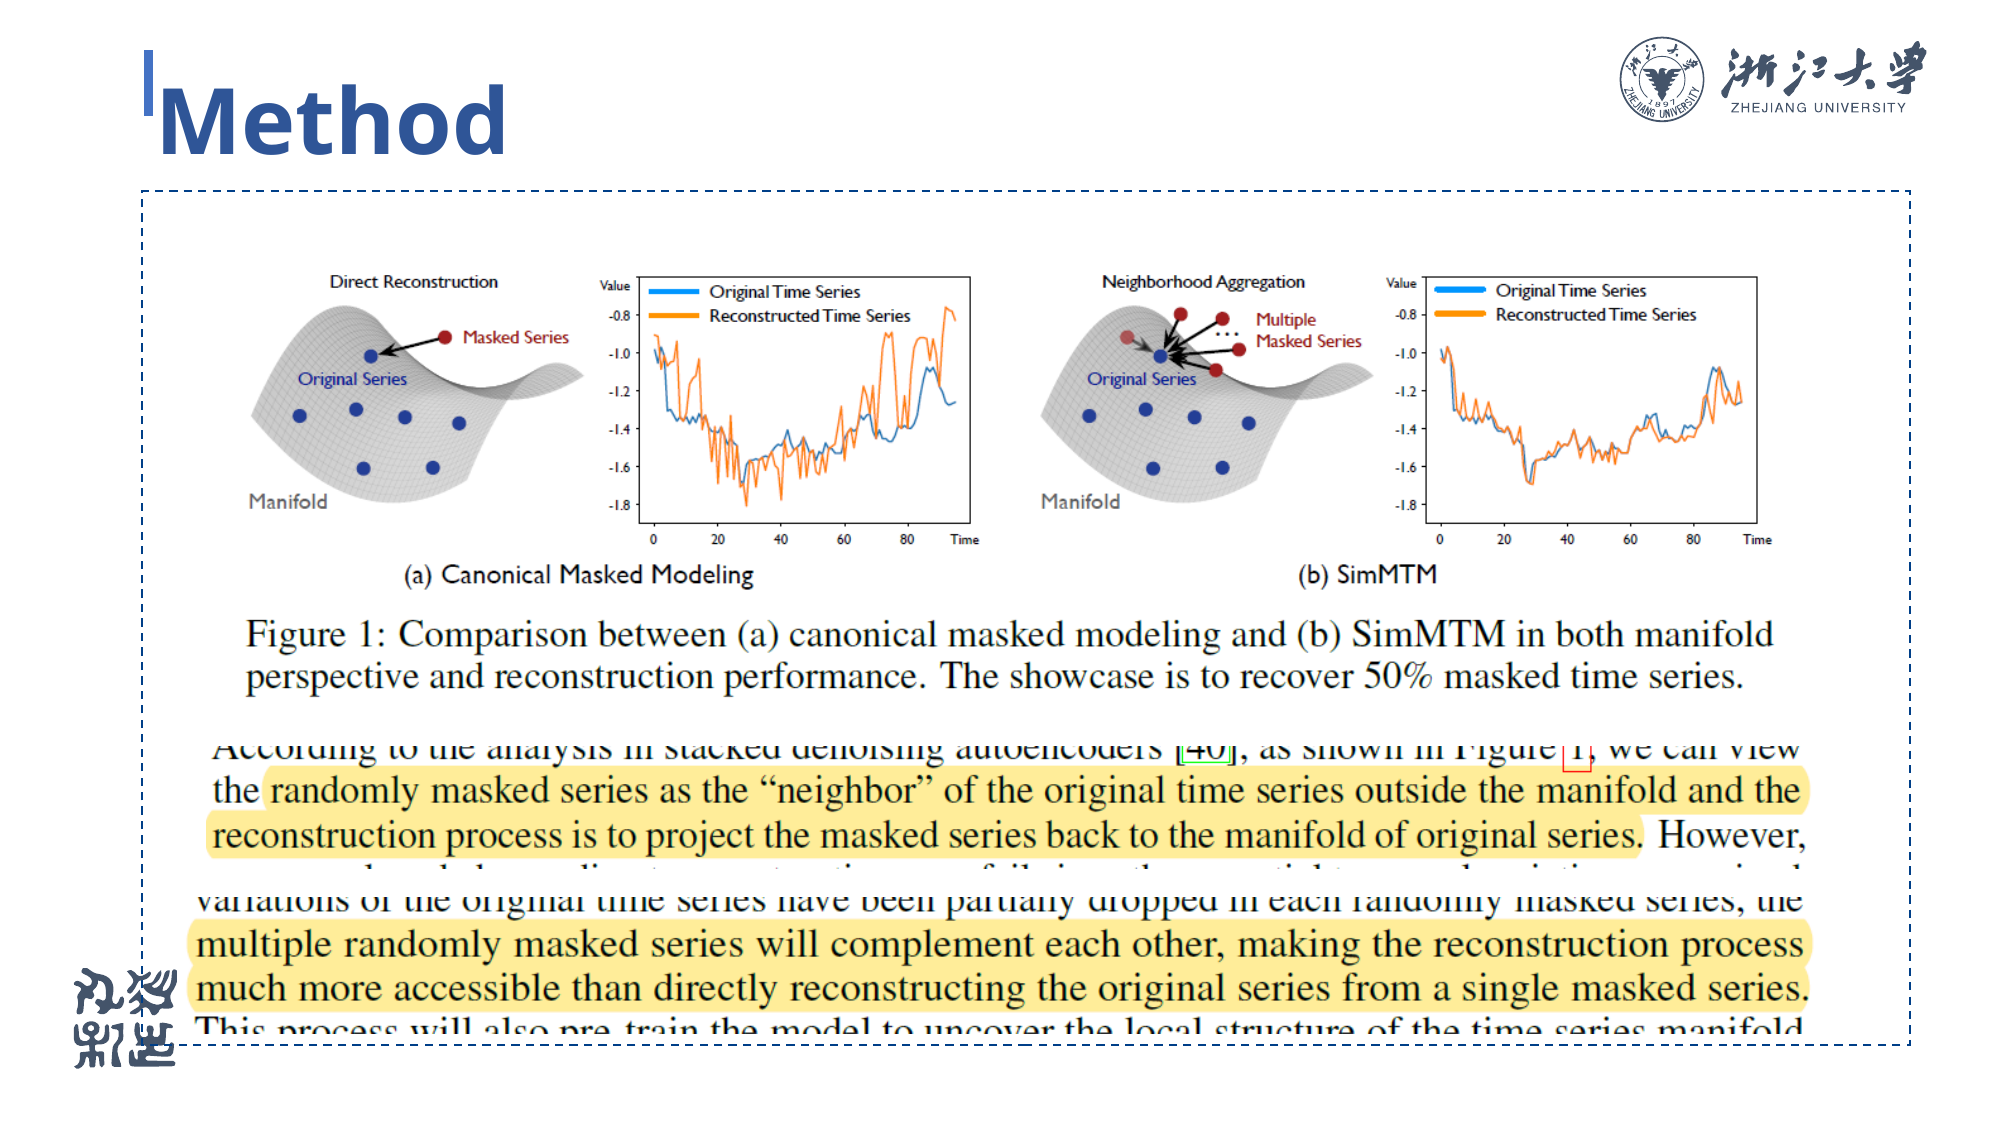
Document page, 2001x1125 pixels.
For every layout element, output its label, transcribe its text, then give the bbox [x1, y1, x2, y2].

text_box Method [139, 65, 1631, 184]
picture [222, 225, 1831, 711]
text_box [141, 190, 1911, 1046]
picture [177, 897, 1823, 1034]
picture [206, 746, 1815, 869]
